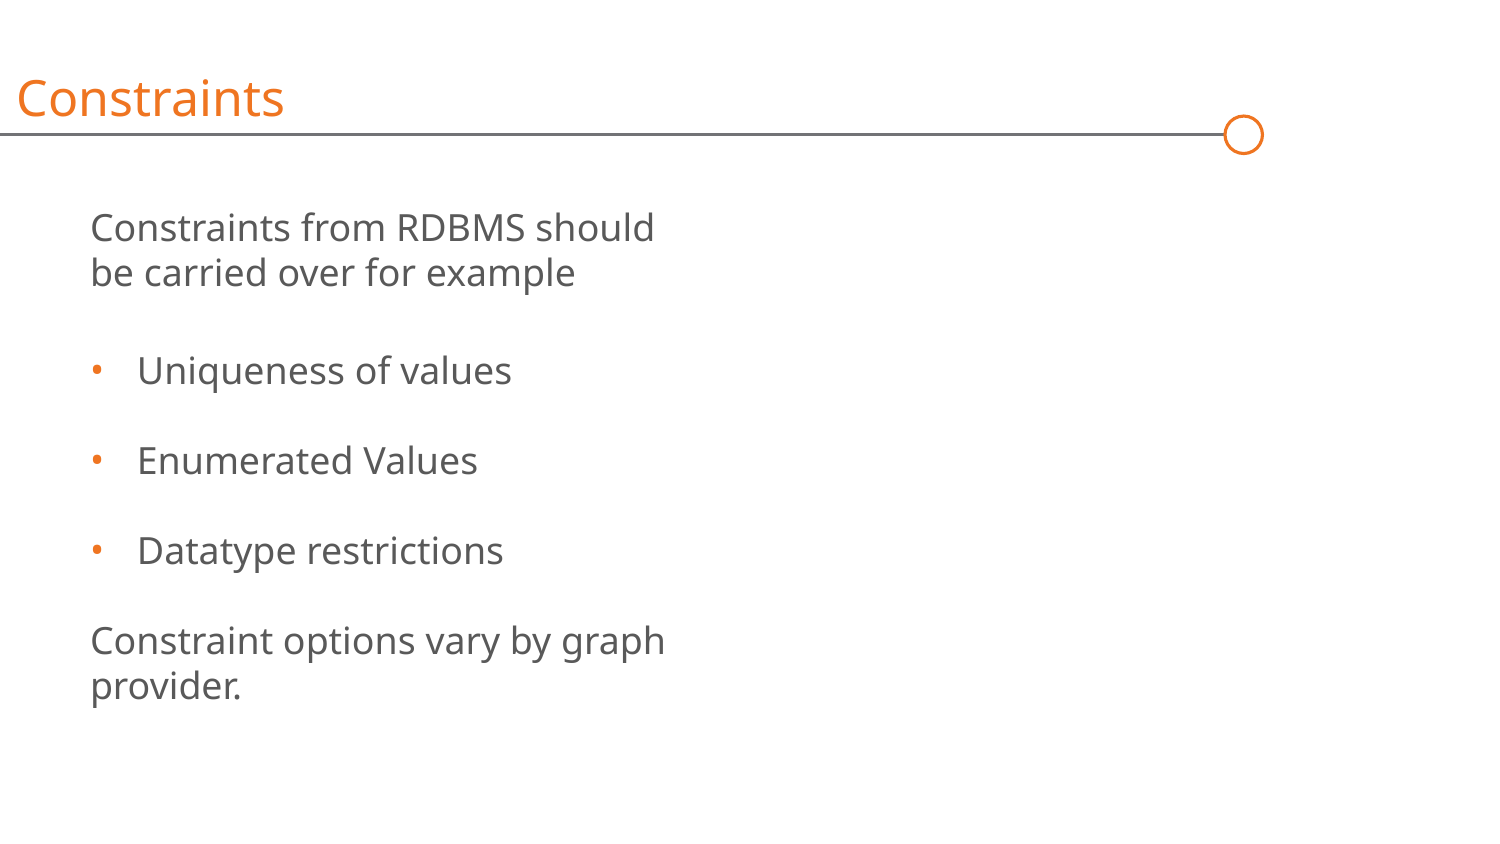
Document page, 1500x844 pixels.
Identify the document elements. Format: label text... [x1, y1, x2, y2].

list Constraints from RDBMS should be carried over for example Uniqueness of values Enumerated Values Datatype restrictions Constraint options vary by graph provider. [75, 196, 714, 804]
list Constraints [1, 6, 1213, 135]
